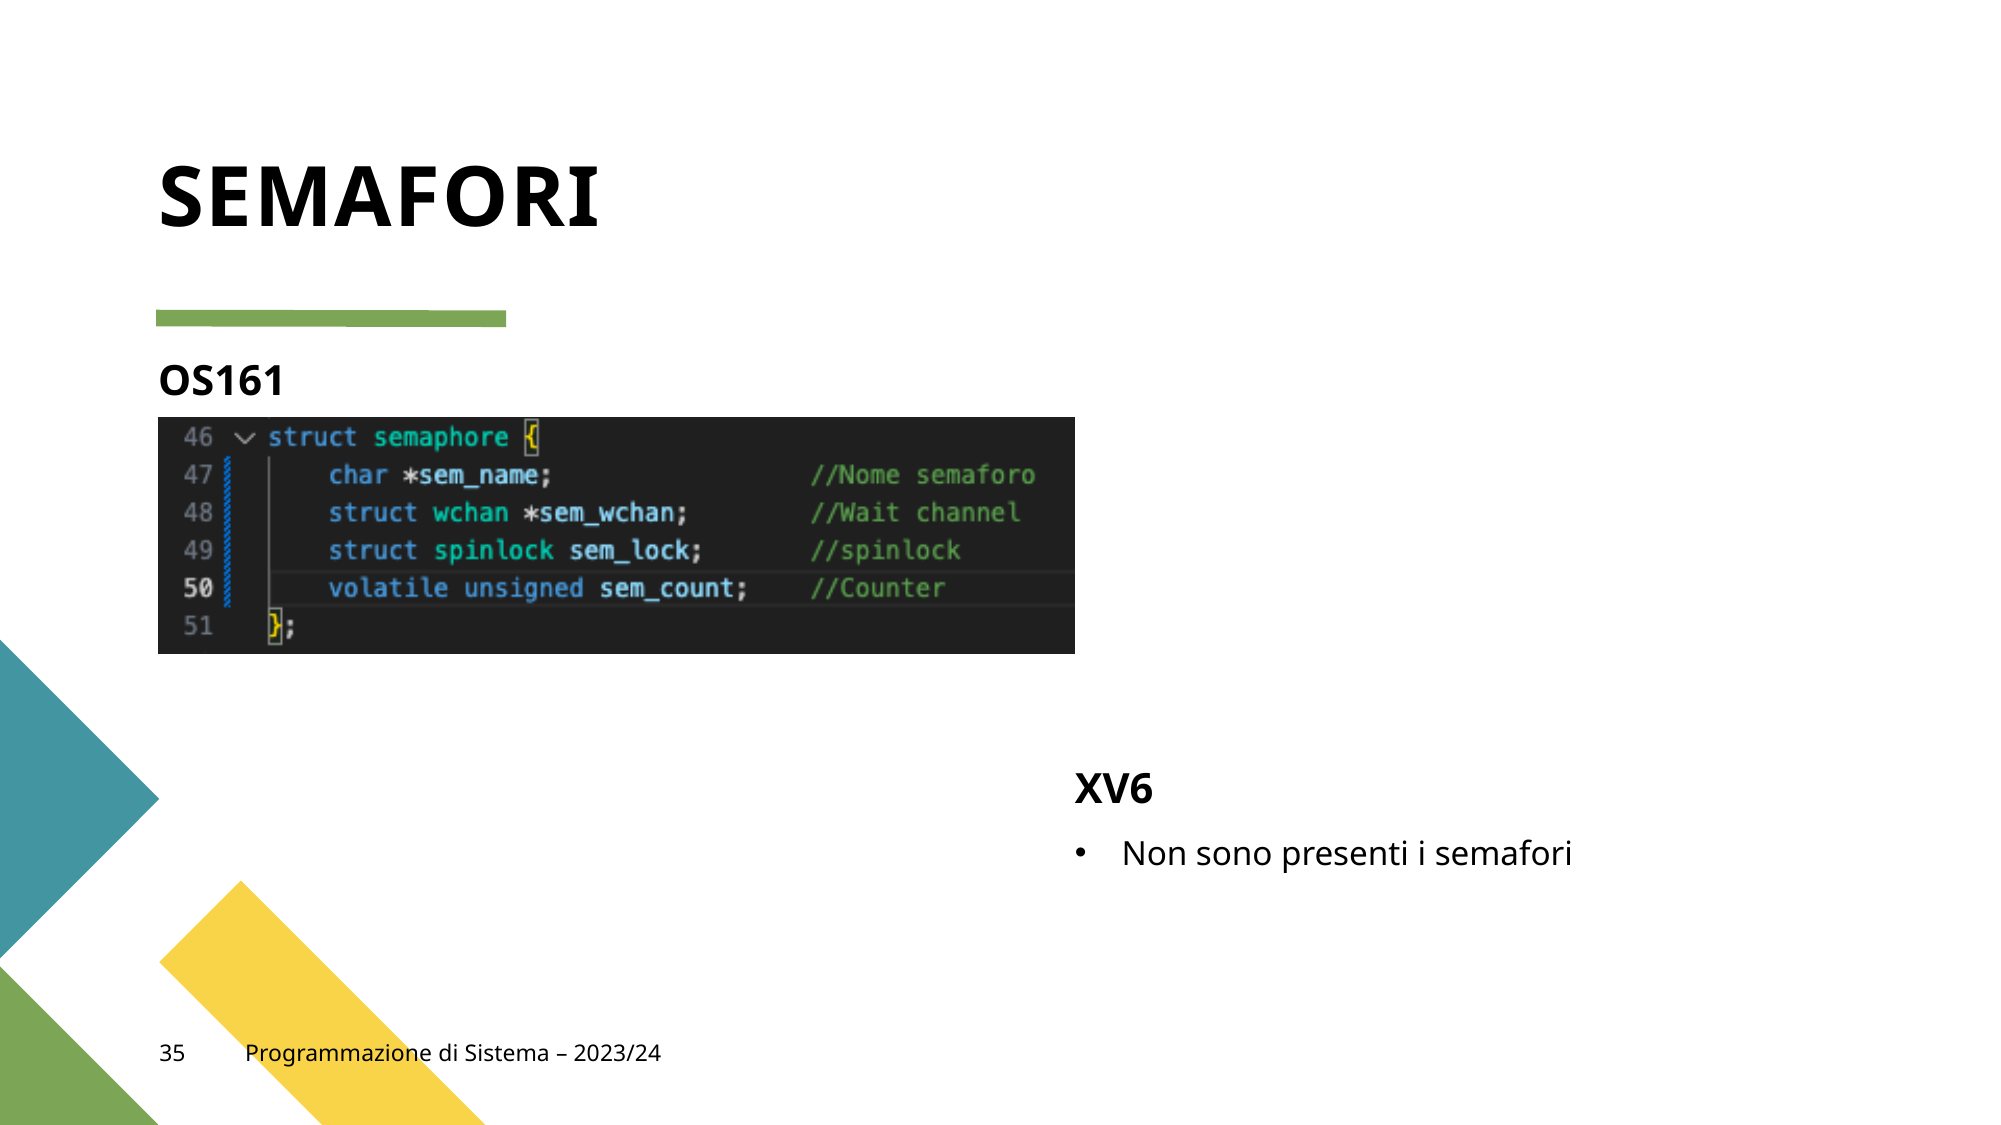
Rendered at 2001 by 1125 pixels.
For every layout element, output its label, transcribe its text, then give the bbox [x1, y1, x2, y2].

text_box OS161 [158, 354, 301, 403]
footer Programmazione di Sistema – 2023/24 [246, 1038, 664, 1080]
slide_number 35 [159, 1038, 246, 1080]
title SEMAFORI [158, 144, 1566, 245]
picture [158, 417, 1075, 654]
text_box XV6 Non sono presenti i semafori [1074, 761, 1612, 893]
